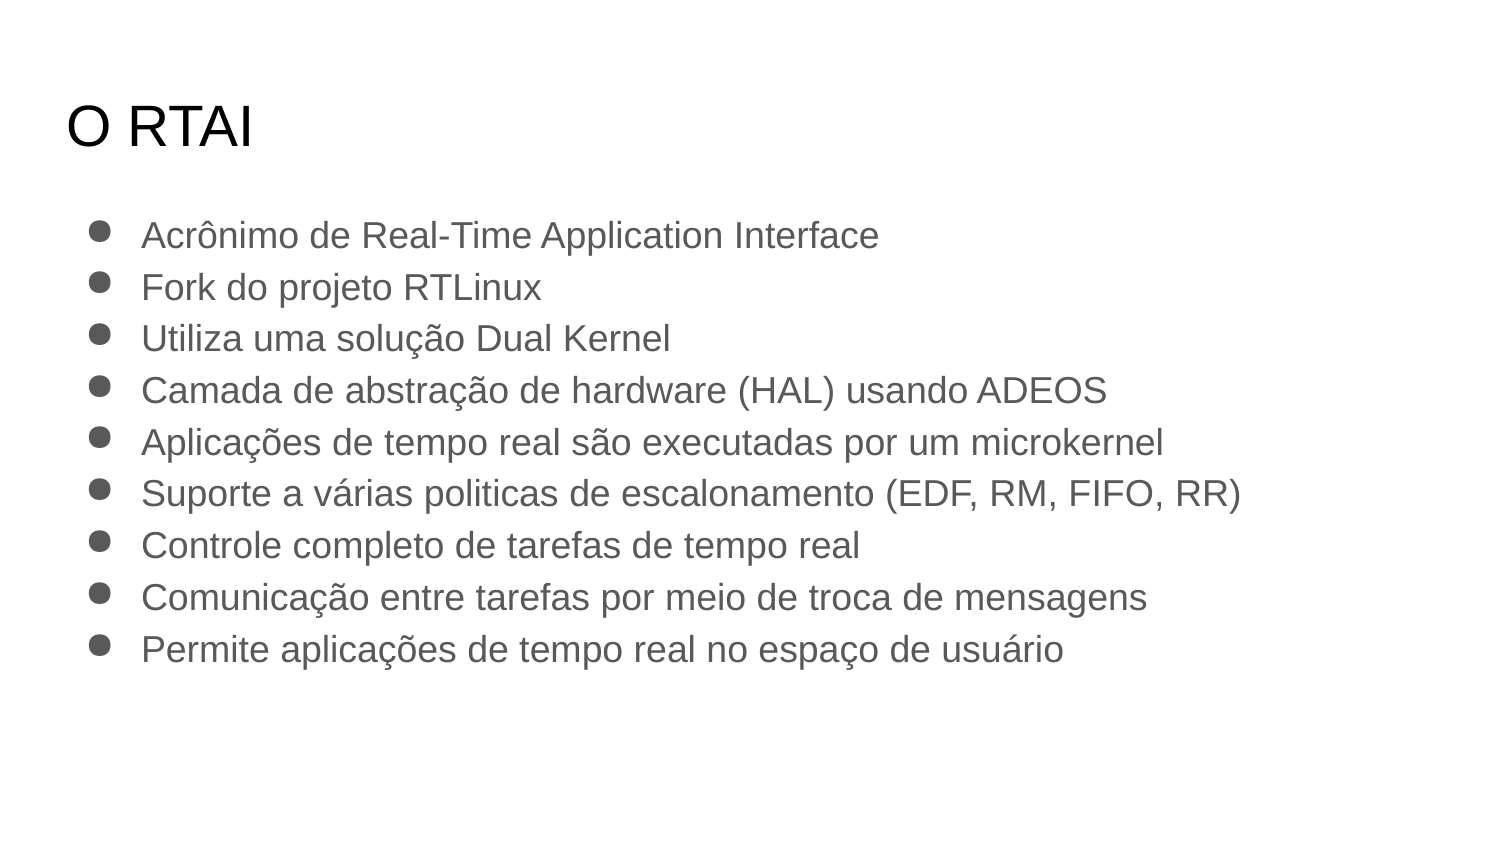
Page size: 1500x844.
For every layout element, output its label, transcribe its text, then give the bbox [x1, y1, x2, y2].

list Acrônimo de Real-Time Application Interface Fork do projeto RTLinux Utiliza uma solução Dual Kernel Camada de abstração de hardware (HAL) usando ADEOS Aplicações de tempo real são executadas por um microkernel Suporte a várias politicas de escalonamento (EDF, RM, FIFO, RR) Controle completo de tarefas de tempo real Comunicação entre tarefas por meio de troca de mensagens Permite aplicações de tempo real no espaço de usuário [51, 189, 1449, 750]
title O RTAI [51, 72, 1449, 167]
